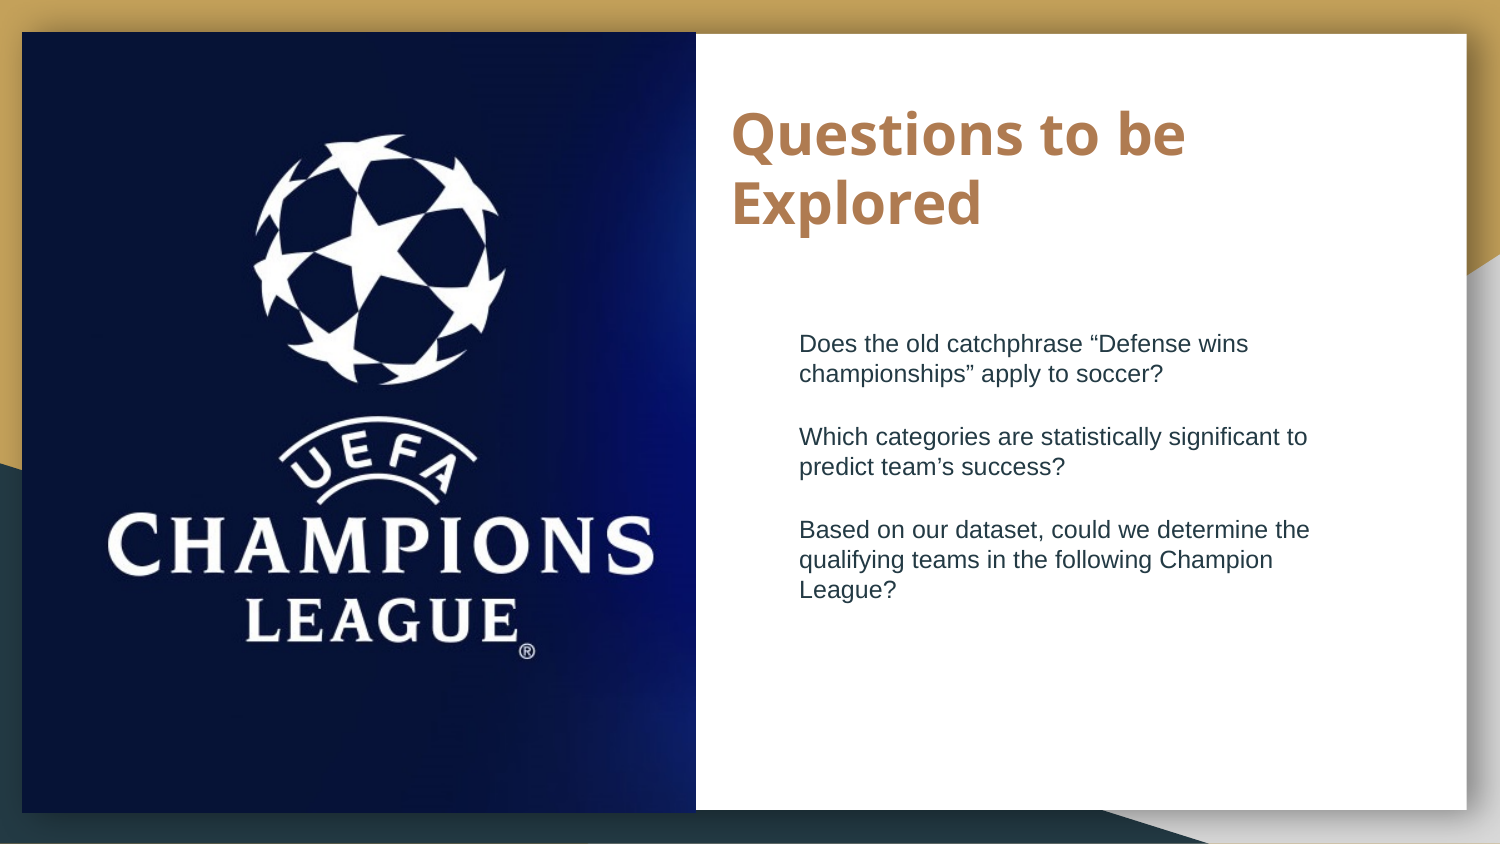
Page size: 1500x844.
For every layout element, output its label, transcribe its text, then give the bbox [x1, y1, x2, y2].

picture [21, 32, 696, 813]
title Questions to be Explored [715, 81, 1434, 183]
list Does the old catchphrase “Defense wins championships” apply to soccer? Which categories are statistically significant to predict team’s success? Based on our dataset, could we determine the qualifying teams in the following Champion League? [784, 312, 1365, 617]
